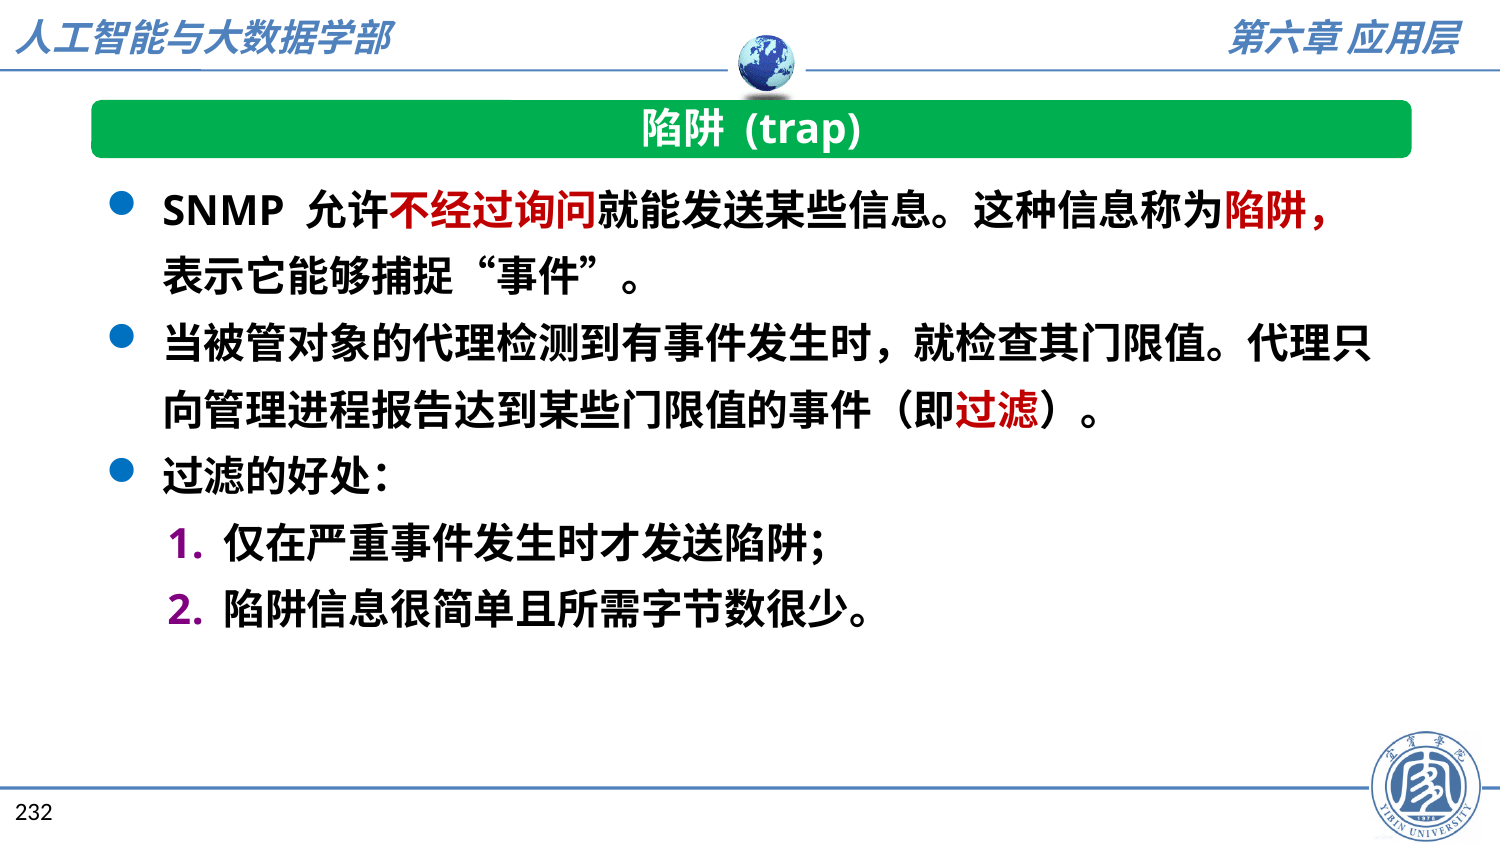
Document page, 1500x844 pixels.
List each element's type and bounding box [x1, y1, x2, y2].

text_box [91, 94, 1412, 641]
picture [736, 33, 796, 94]
slide_number [0, 787, 350, 833]
